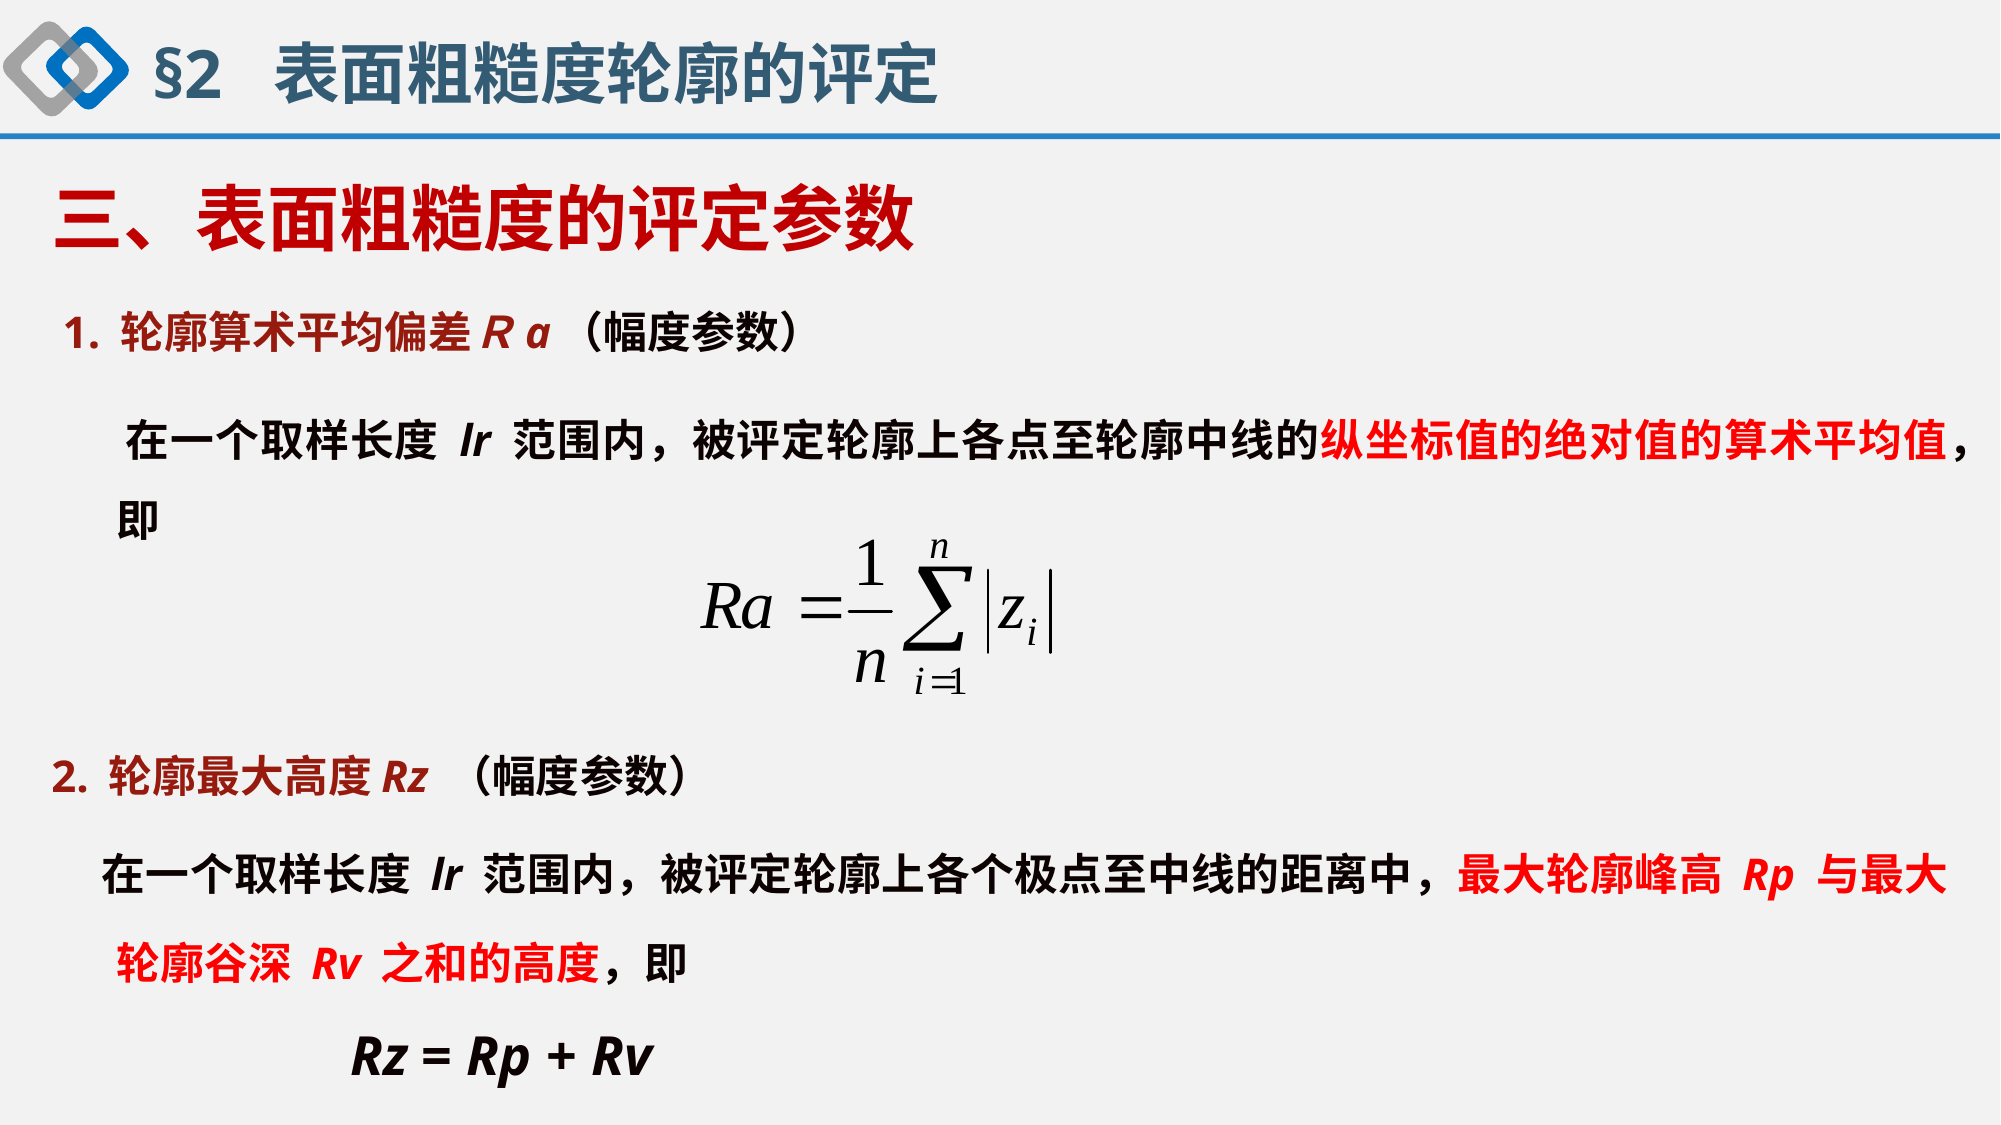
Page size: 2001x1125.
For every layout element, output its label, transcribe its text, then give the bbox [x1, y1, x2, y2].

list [687, 513, 1067, 709]
text_box §2 表面粗糙度轮廓的评定 [119, 17, 1322, 127]
list 三、表面粗糙度的评定参数 1. 轮廓算术平均偏差Ｒa（幅度参数） 在一个取样长度 lr 范围内，被评定轮廓上各点至轮廓中线的纵坐标值的绝对值的算术平均值，即 2. 轮廓最大高度Rz （幅度参数） 在一个取样长度 lr 范围内，被评定轮廓上各个极点至中线的距离中，最大轮廓峰高 Rp 与最大轮廓谷深 Rv 之和的高度，即 Rz = Rp + Rv [36, 157, 1964, 1105]
